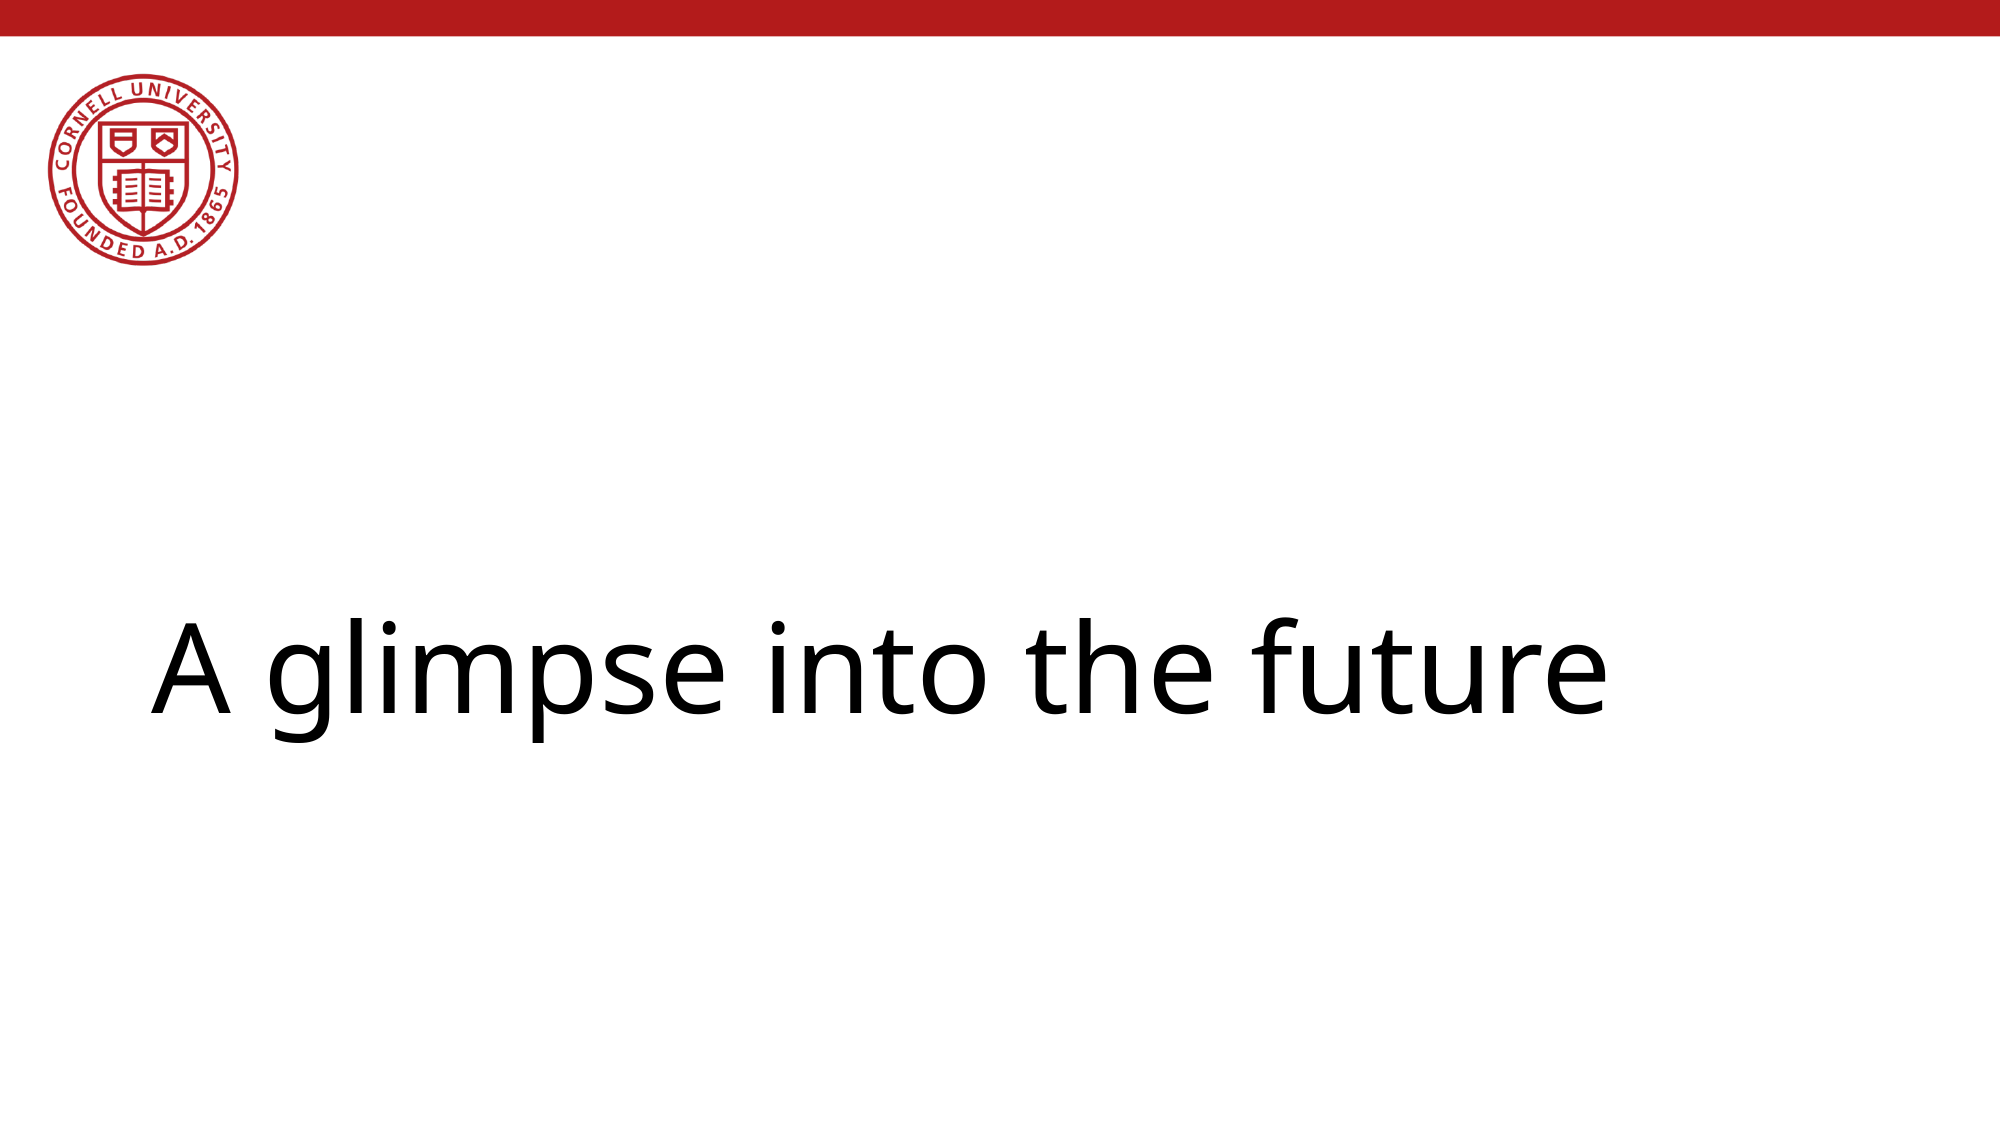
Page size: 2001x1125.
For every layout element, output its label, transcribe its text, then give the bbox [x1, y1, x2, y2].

title A glimpse into the future [136, 280, 1862, 749]
picture [39, 65, 267, 274]
